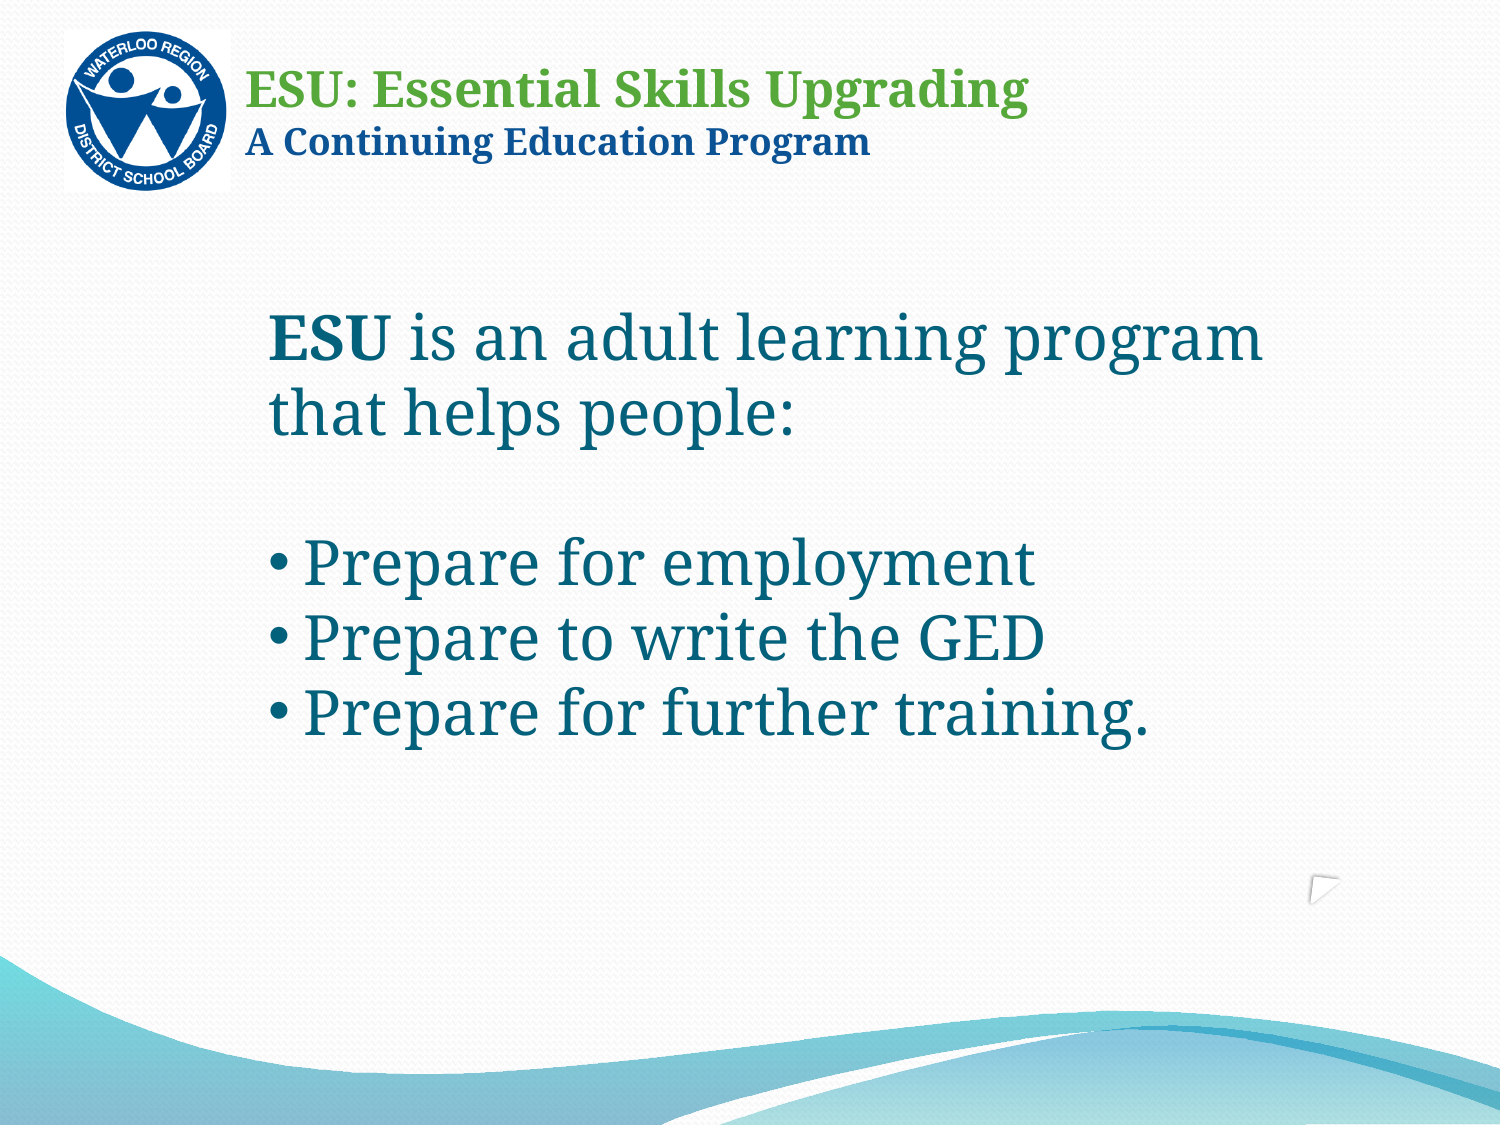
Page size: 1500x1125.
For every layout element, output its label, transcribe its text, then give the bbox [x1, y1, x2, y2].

text_box ESU is an adult learning program that helps people: Prepare for employment Prepare to write the GED Prepare for further training. [253, 290, 1306, 756]
